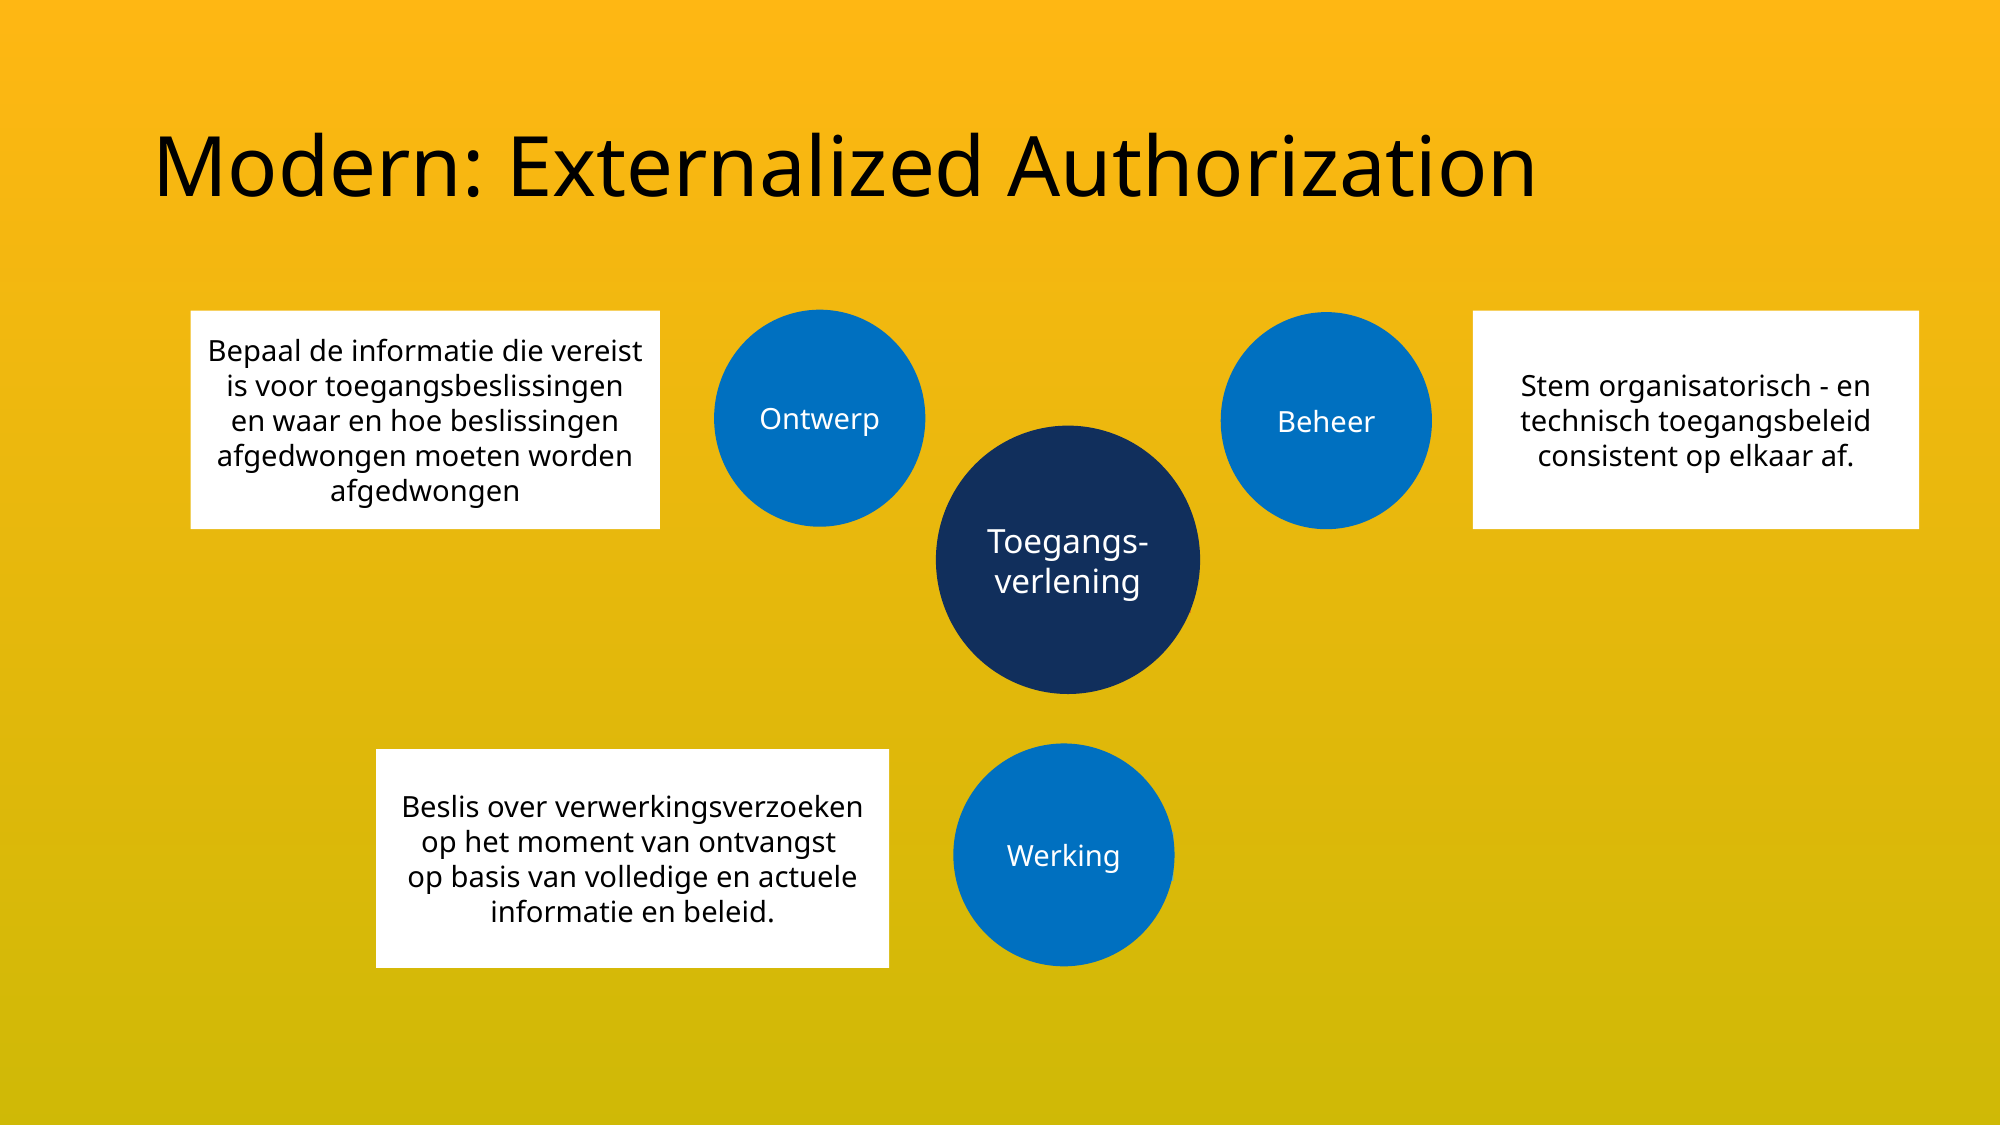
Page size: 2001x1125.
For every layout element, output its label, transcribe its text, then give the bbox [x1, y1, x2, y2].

text_box Werking [951, 741, 1177, 968]
text_box Stem organisatorisch - en technisch toegangsbeleid consistent op elkaar af. [1471, 309, 1921, 531]
text_box Ontwerp [712, 308, 927, 529]
text_box Beslis over verwerkingsverzoeken op het moment van ontvangst op basis van volledige en actuele informatie en beleid. [375, 748, 891, 969]
text_box Bepaal de informatie die vereist is voor toegangsbeslissingen en waar en hoe beslissingen afgedwongen moeten worden afgedwongen [189, 309, 661, 531]
text_box Beheer [1219, 310, 1434, 531]
title Modern: Externalized Authorization [137, 59, 1917, 280]
text_box Toegangs-verlening [934, 424, 1202, 696]
